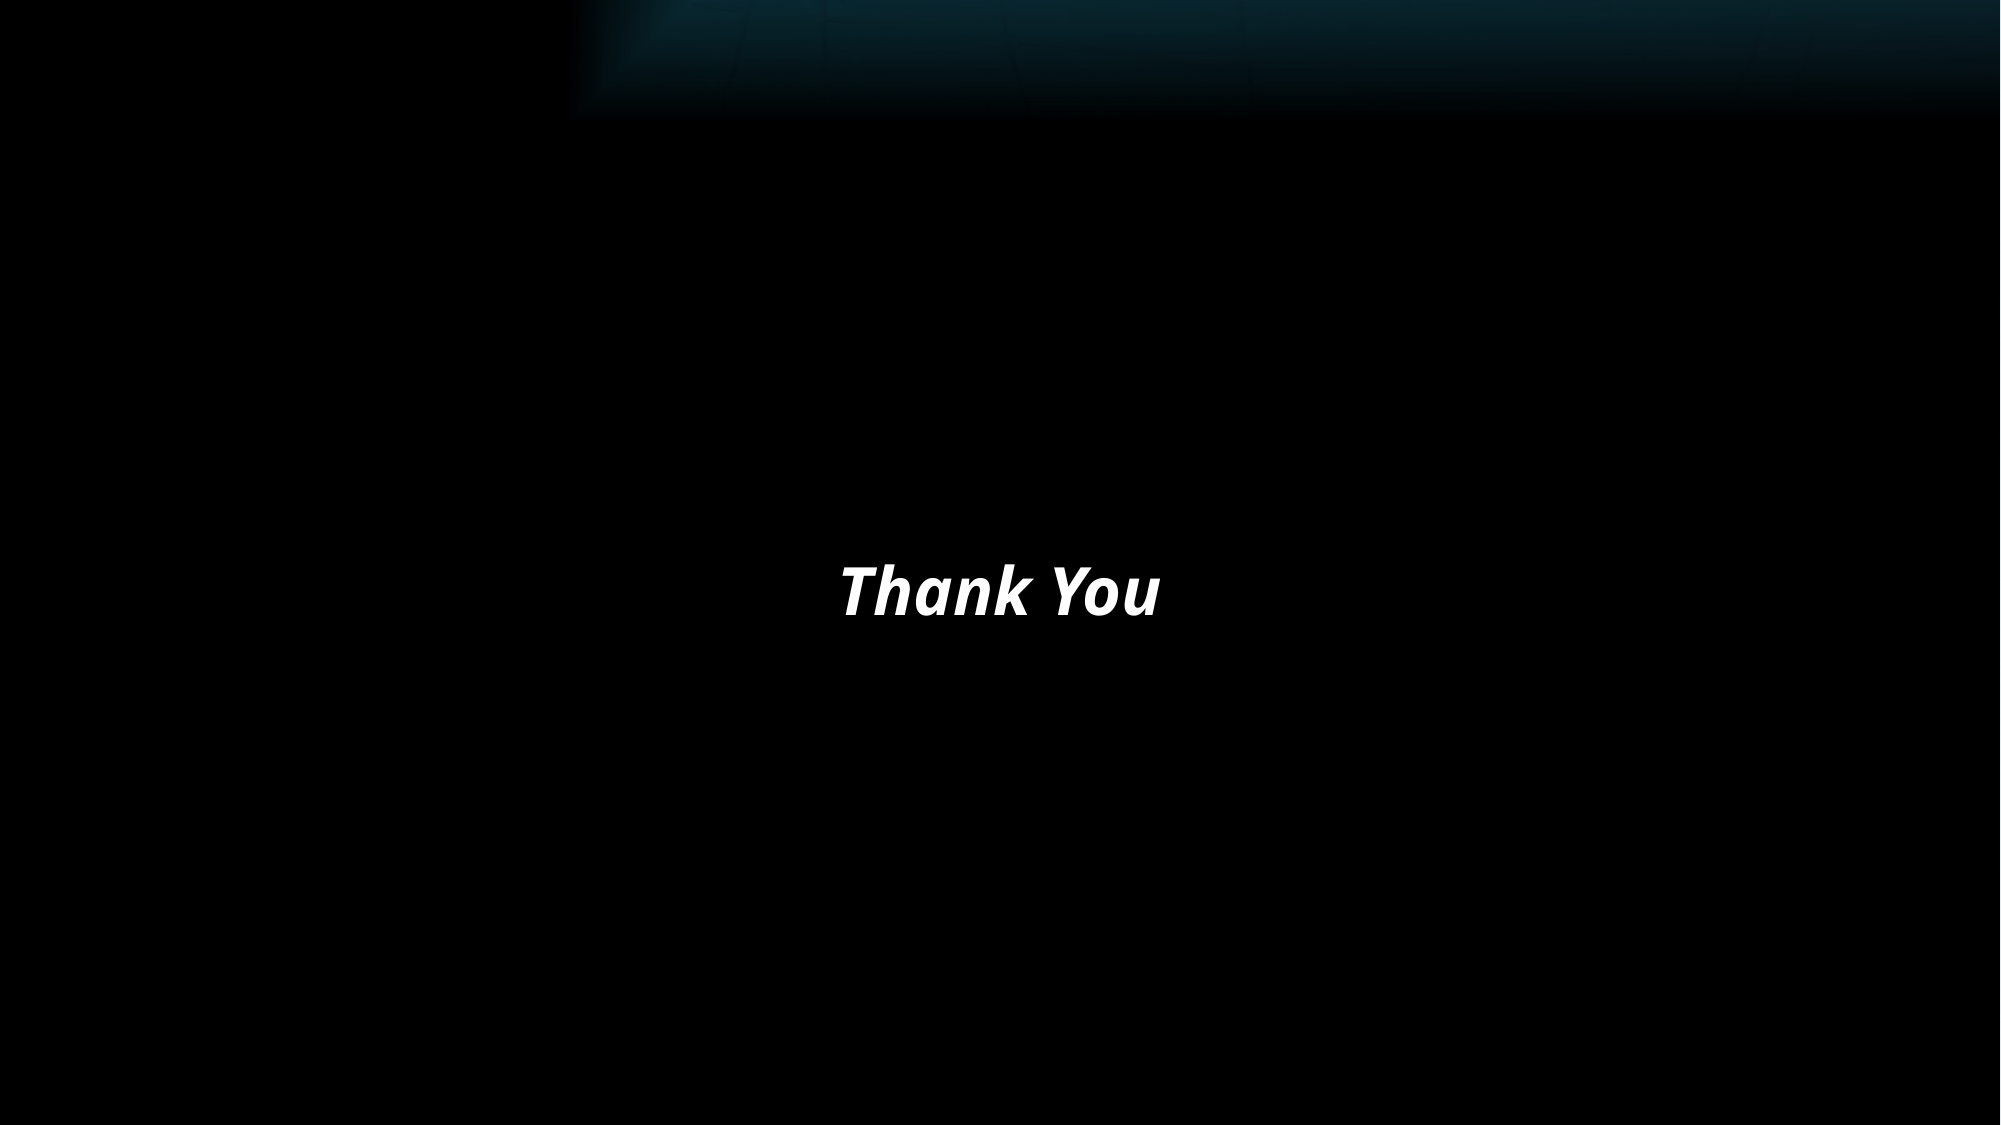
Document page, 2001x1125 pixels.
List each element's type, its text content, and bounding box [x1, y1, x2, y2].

text_box Thank You [535, 501, 1465, 637]
text_box [0, 0, 2000, 1125]
